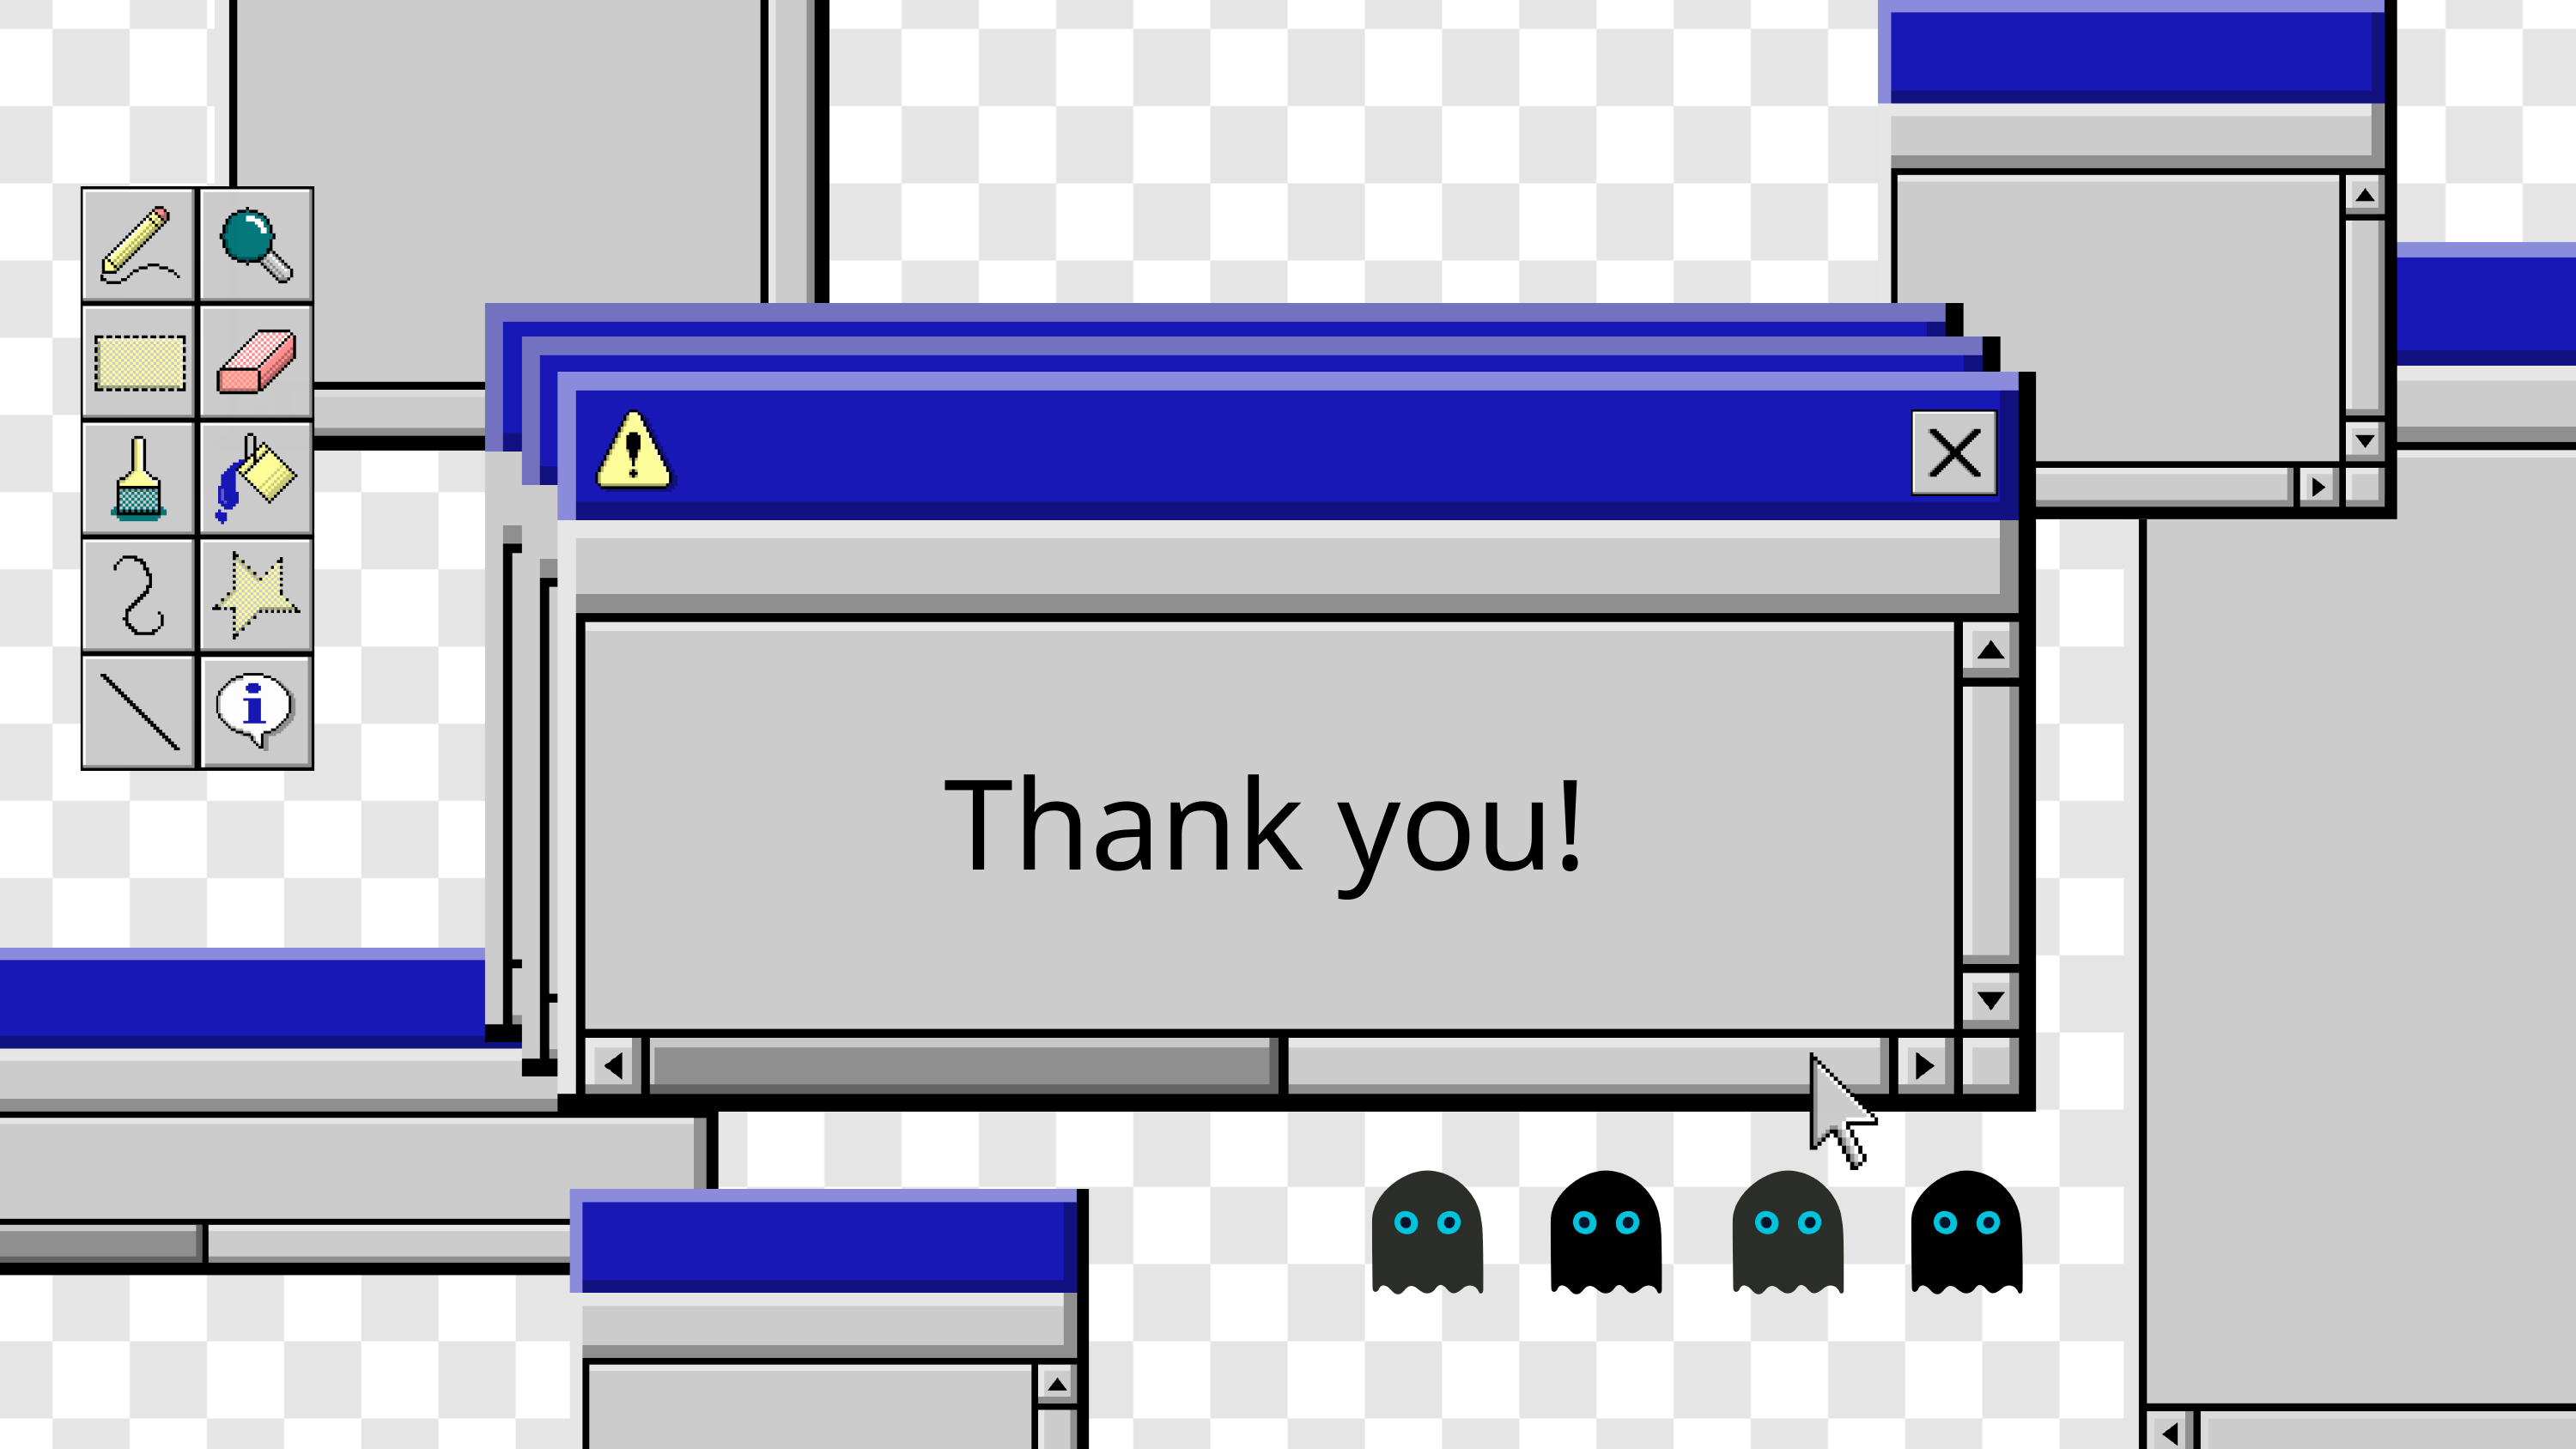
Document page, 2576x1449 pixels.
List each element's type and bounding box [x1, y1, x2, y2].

text_box [1809, 1052, 1879, 1170]
text_box [214, 0, 829, 452]
text_box [595, 409, 677, 492]
text_box [1732, 1169, 1844, 1294]
text_box [1371, 1169, 1484, 1294]
text_box [0, 1276, 569, 1449]
text_box [80, 185, 315, 771]
text_box [719, 519, 2123, 1449]
text_box [0, 0, 484, 947]
text_box [557, 372, 2037, 1112]
text_box [484, 303, 1964, 1042]
text_box [0, 947, 719, 1276]
text_box [1878, 0, 2397, 519]
text_box [2397, 0, 2576, 242]
text_box [521, 336, 2001, 1076]
text_box [1911, 1169, 2023, 1294]
text_box [2123, 242, 2576, 1449]
text_box [569, 1189, 1090, 1449]
text_box [1911, 409, 1998, 496]
text_box [829, 0, 1878, 303]
text_box [1550, 1169, 1662, 1294]
text_box [635, 770, 1896, 1007]
